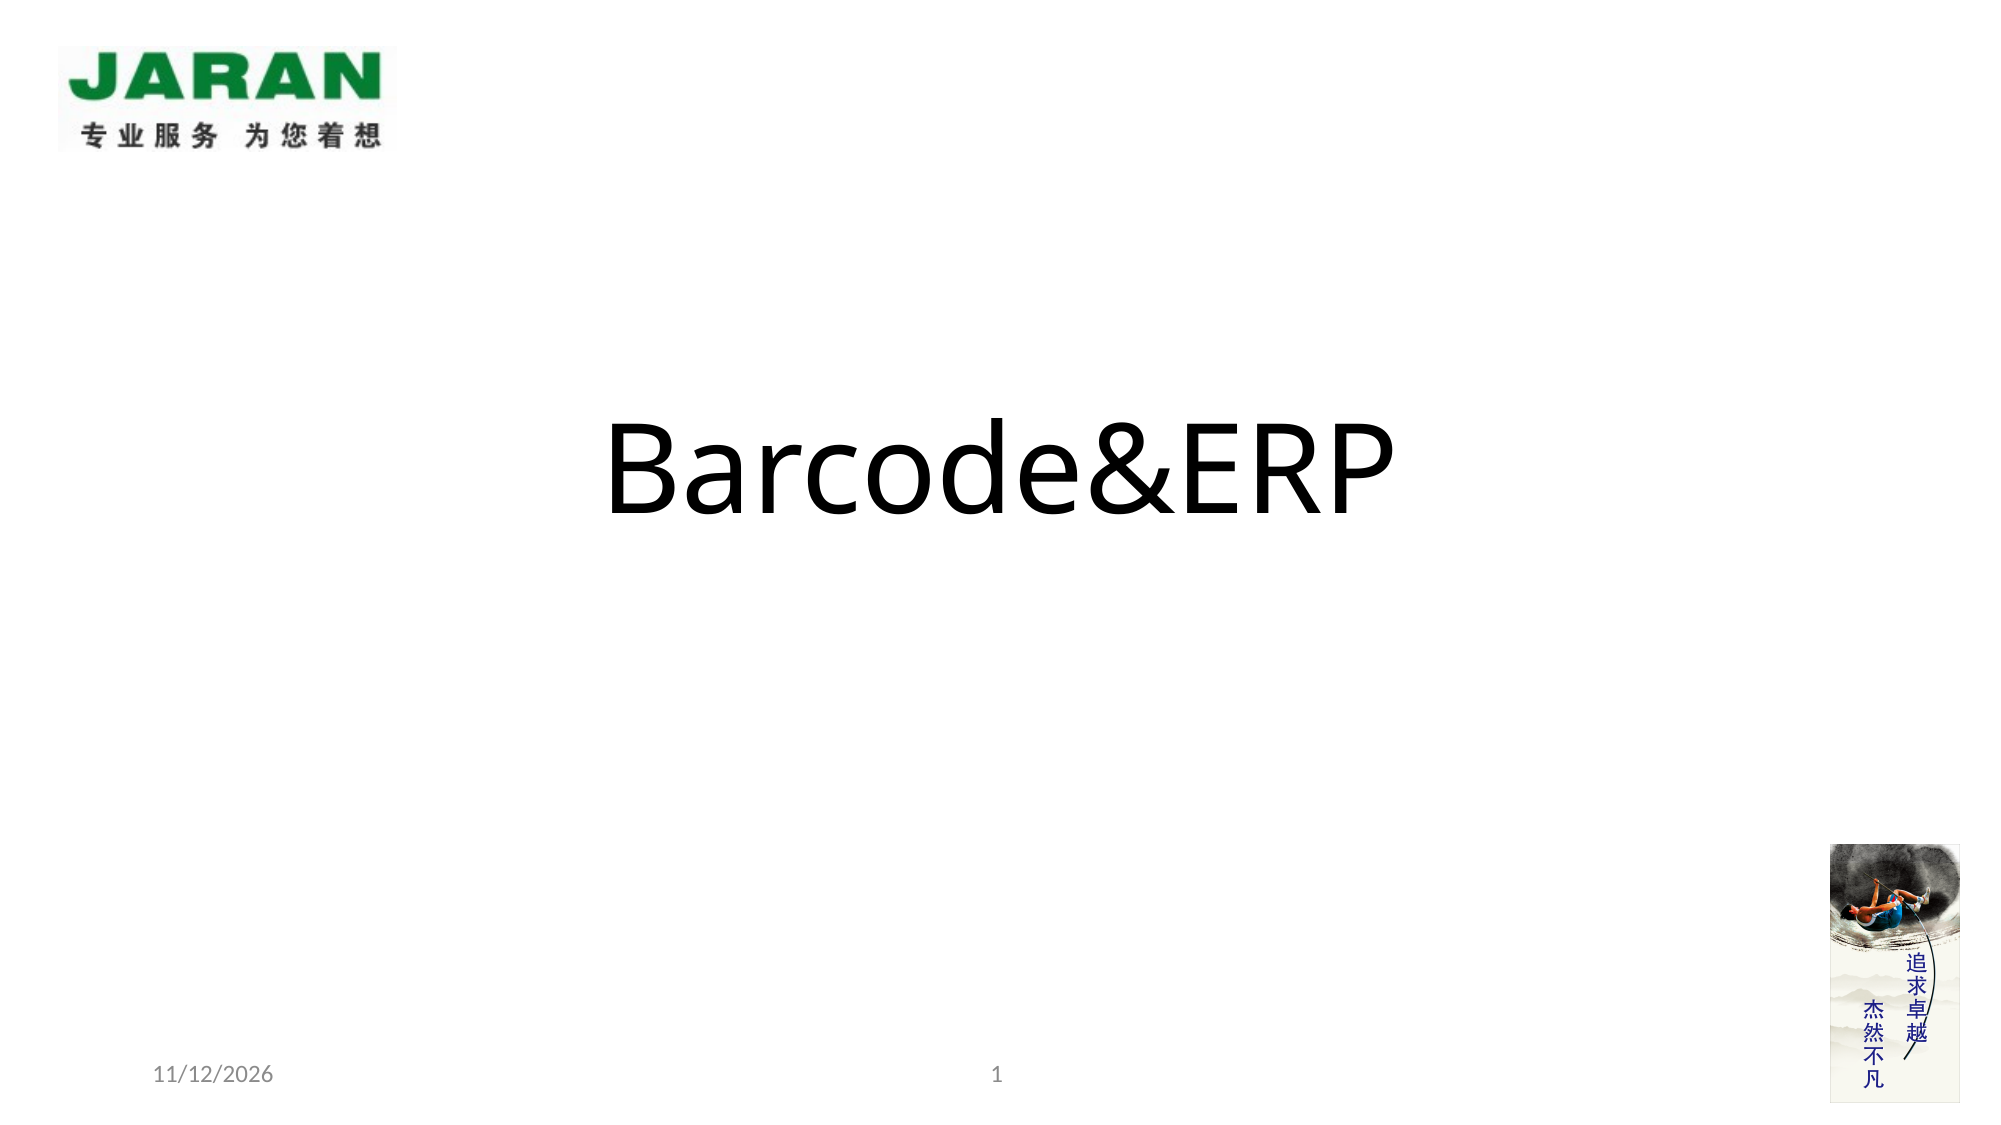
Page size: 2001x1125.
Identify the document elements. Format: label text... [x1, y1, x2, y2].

picture [1830, 844, 1960, 1103]
slide_number 1 [568, 1042, 1019, 1103]
title Barcode&ERP [249, 285, 1750, 549]
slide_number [137, 1042, 568, 1103]
picture [58, 46, 397, 152]
